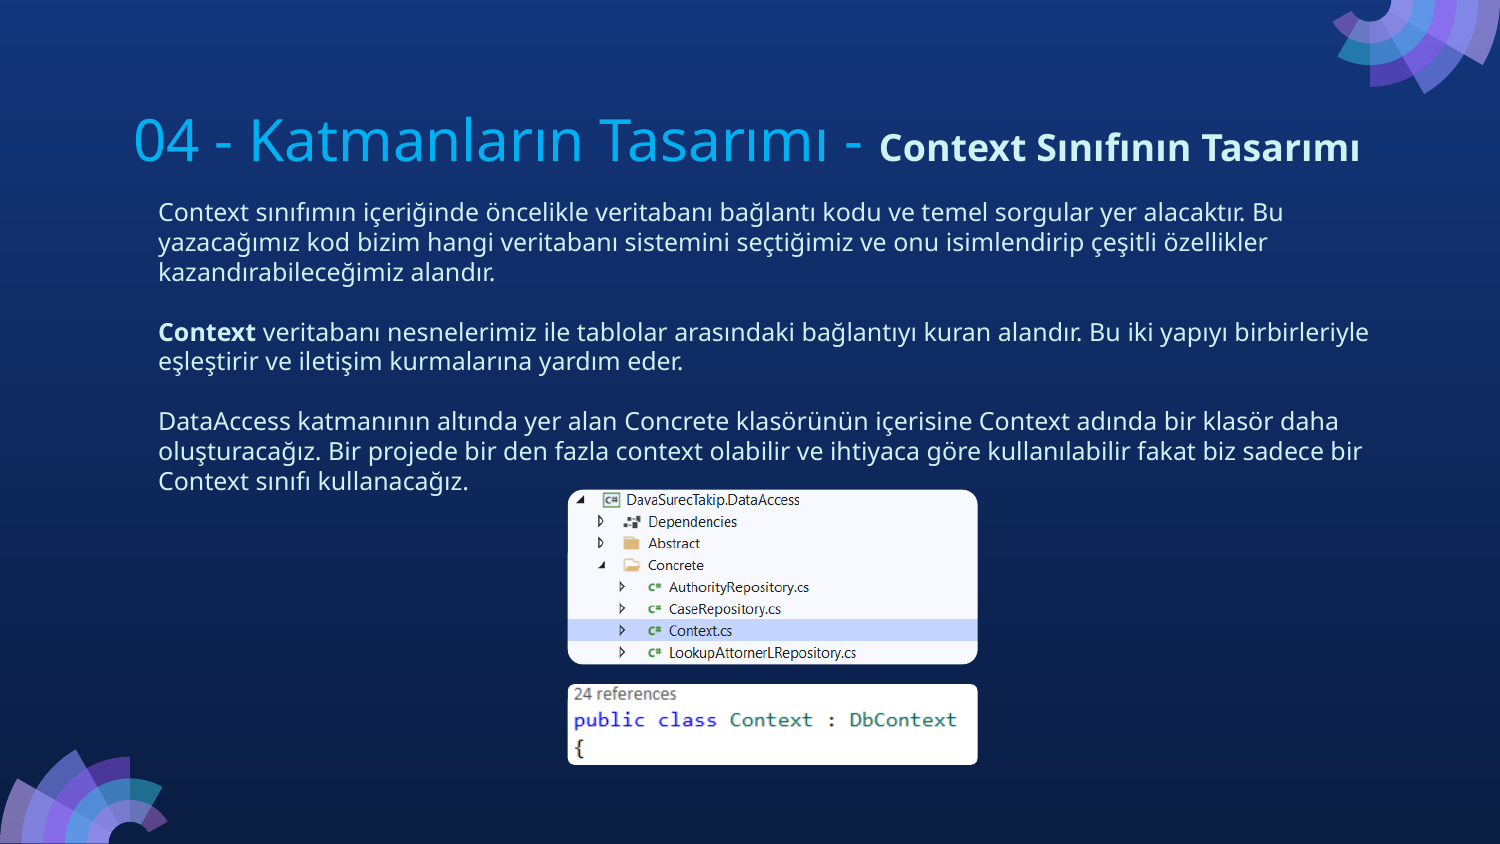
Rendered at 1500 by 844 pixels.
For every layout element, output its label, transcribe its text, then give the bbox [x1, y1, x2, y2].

text_box [567, 489, 978, 665]
title 04 - Katmanların Tasarımı - Context Sınıfının Tasarımı [118, 88, 1413, 188]
text_box [567, 684, 978, 765]
list Context sınıfımın içeriğinde öncelikle veritabanı bağlantı kodu ve temel sorgular yer alacaktır. Bu yazacağımız kod bizim hangi veritabanı sistemini seçtiğimiz ve onu isimlendirip çeşitli özellikler kazandırabileceğimiz alandır. Context veritabanı nesnelerimiz ile tablolar arasındaki bağlantıyı kuran alandır. Bu iki yapıyı birbirleriyle eşleştirir ve iletişim kurmalarına yardım eder. DataAccess katmanının altında yer alan Concrete klasörünün içerisine Context adında bir klasör daha oluşturacağız. Bir projede bir den fazla context olabilir ve ihtiyaca göre kullanılabilir fakat biz sadece bir Context sınıfı kullanacağız. [118, 181, 1428, 529]
